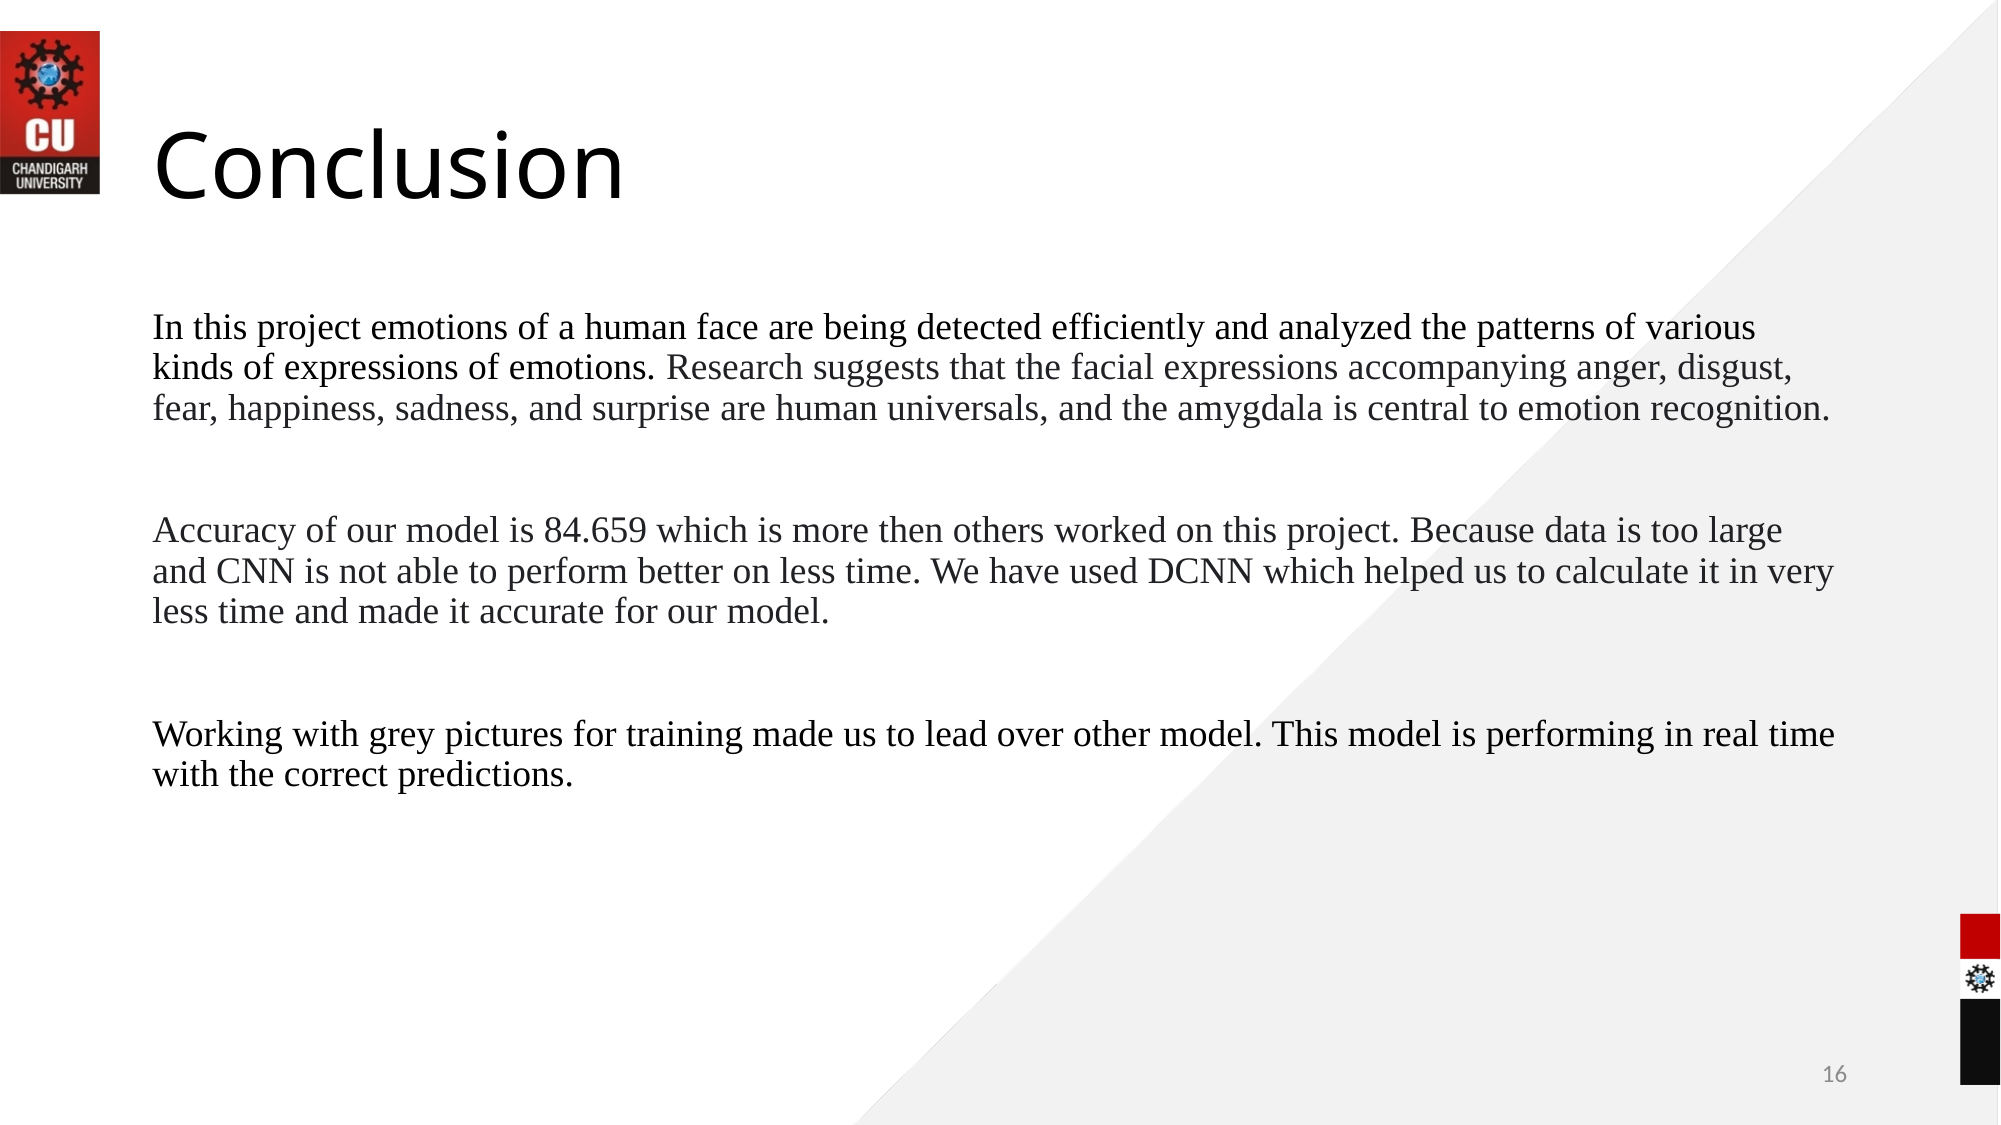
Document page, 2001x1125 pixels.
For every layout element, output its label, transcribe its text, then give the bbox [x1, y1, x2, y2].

picture [0, 0, 2001, 1125]
list In this project emotions of a human face are being detected efficiently and analyzed the patterns of various kinds of expressions of emotions. Research suggests that the facial expressions accompanying anger, disgust, fear, happiness, sadness, and surprise are human universals, and the amygdala is central to emotion recognition. Accuracy of our model is 84.659 which is more then others worked on this project. Because data is too large and CNN is not able to perform better on less time. We have used DCNN which helped us to calculate it in very less time and made it accurate for our model. Working with grey pictures for training made us to lead over other model. This model is performing in real time with the correct predictions. [137, 299, 1863, 1014]
slide_number 16 [1412, 1042, 1863, 1103]
title Conclusion [137, 59, 1863, 278]
